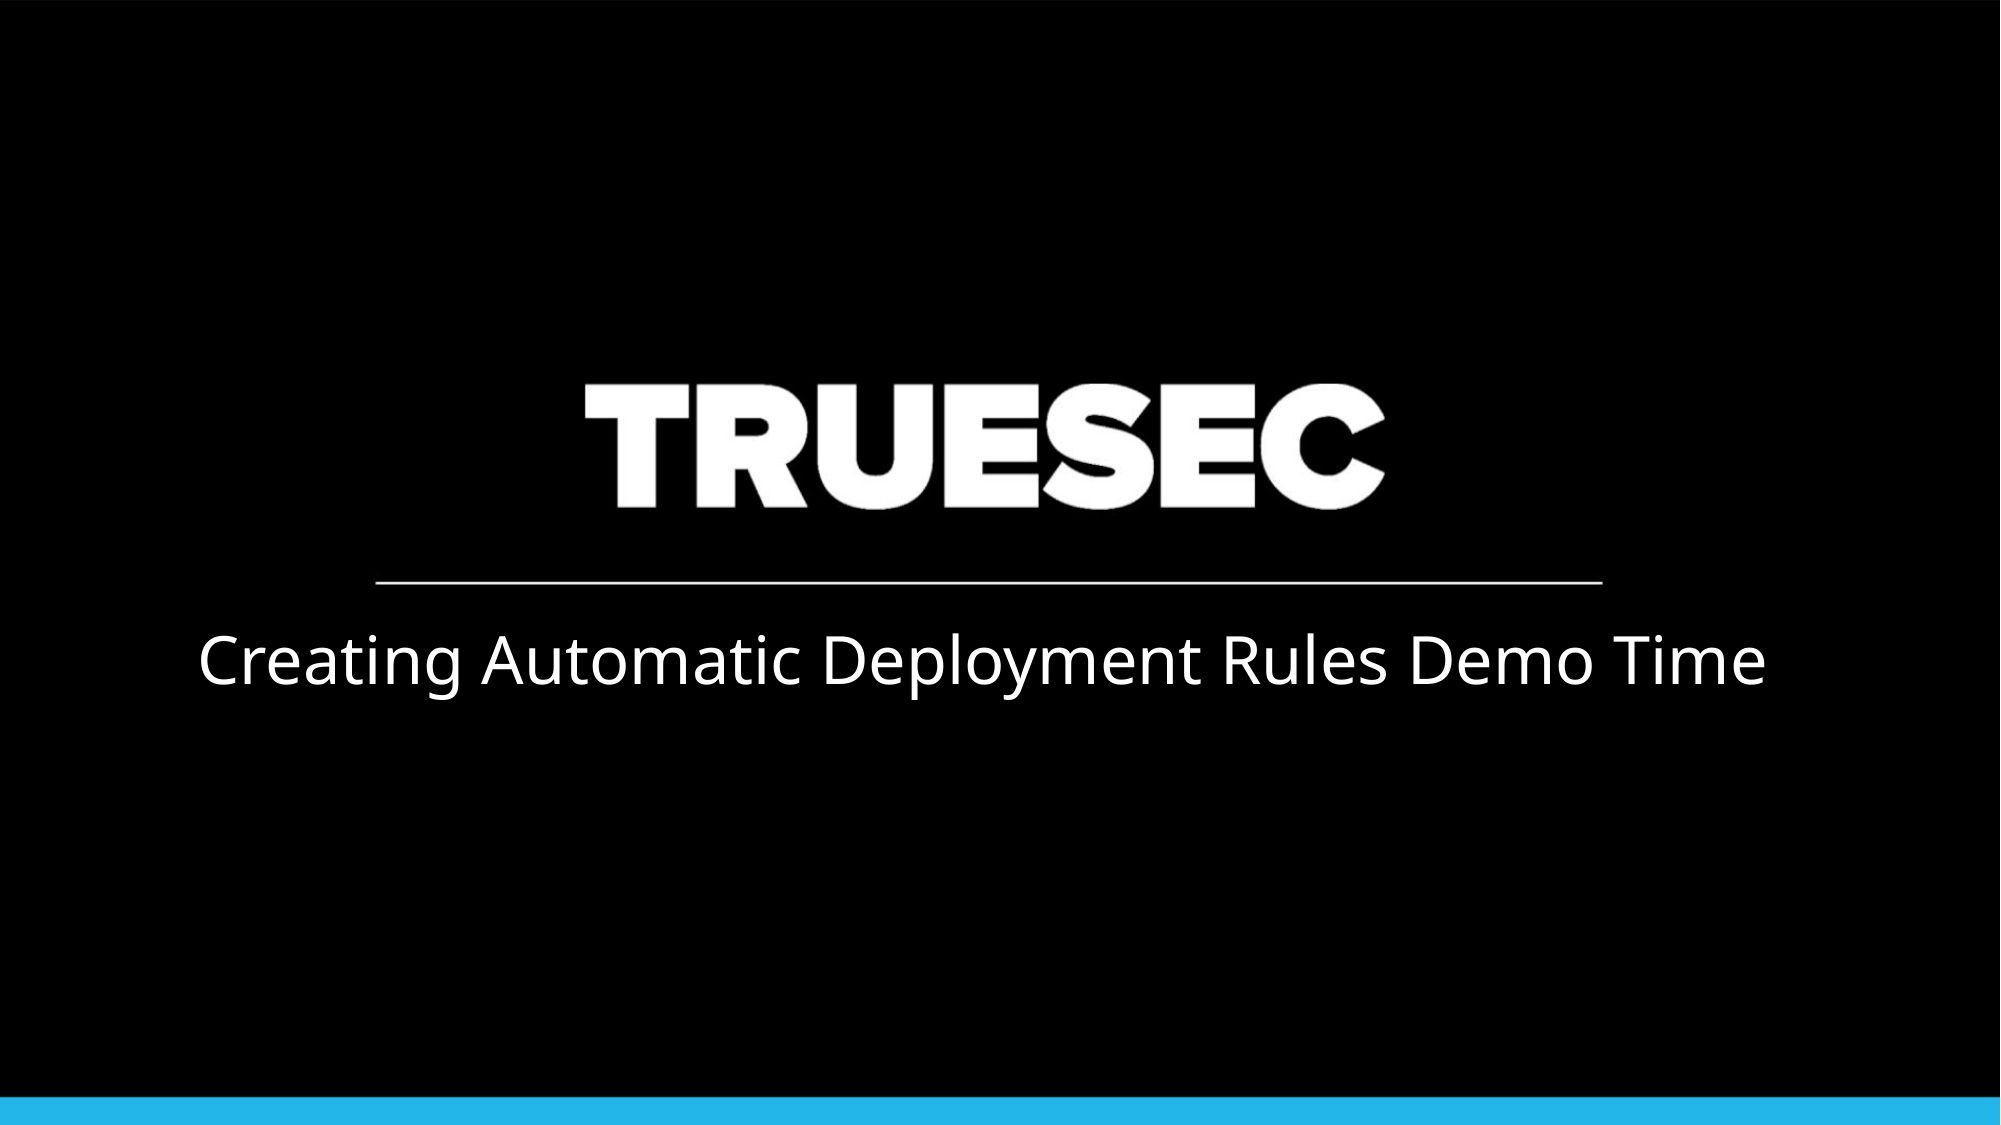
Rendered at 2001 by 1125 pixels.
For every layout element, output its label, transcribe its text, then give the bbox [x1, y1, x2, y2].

picture [0, 0, 2000, 1125]
list Creating Automatic Deployment Rules Demo Time [179, 619, 1787, 718]
